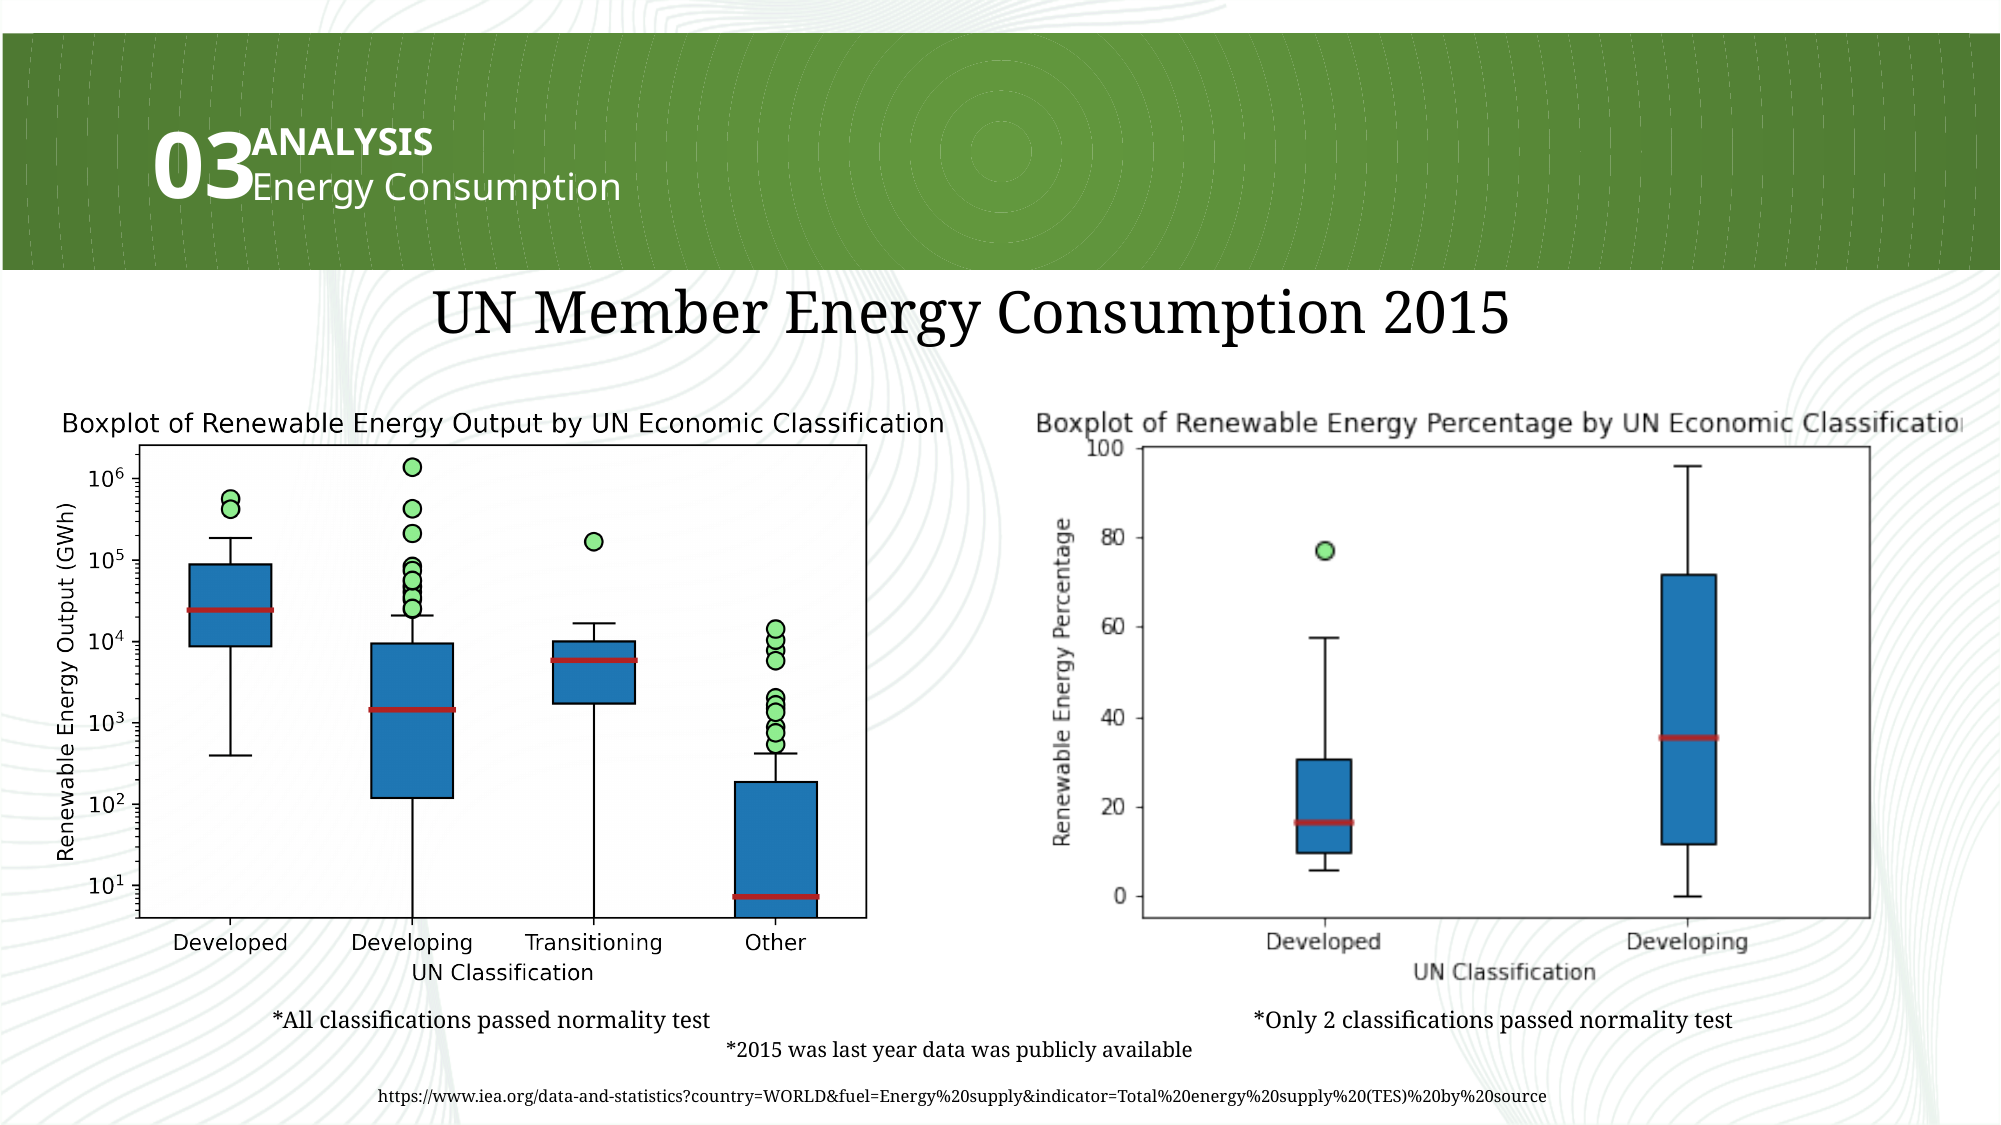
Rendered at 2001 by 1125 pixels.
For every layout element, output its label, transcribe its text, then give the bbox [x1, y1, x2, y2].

text_box *All classifications passed normality test [69, 1001, 914, 1052]
text_box [2, 32, 2000, 271]
picture [22, 370, 960, 996]
picture [1025, 370, 1963, 996]
text_box UN Member Energy Consumption 2015 [82, 275, 1863, 365]
text_box *2015 was last year data was publicly available [537, 1032, 1382, 1078]
text_box https://www.iea.org/data-and-statistics?country=WORLD&fuel=Energy%20supply&indicator=Total%20energy%20supply%20(TES)%20by%20source [363, 1078, 1613, 1114]
text_box *Only 2 classifications passed normality test [1071, 1001, 1916, 1052]
text_box ANALYSIS Energy Consumption [236, 110, 637, 215]
text_box 03 [137, 59, 291, 275]
